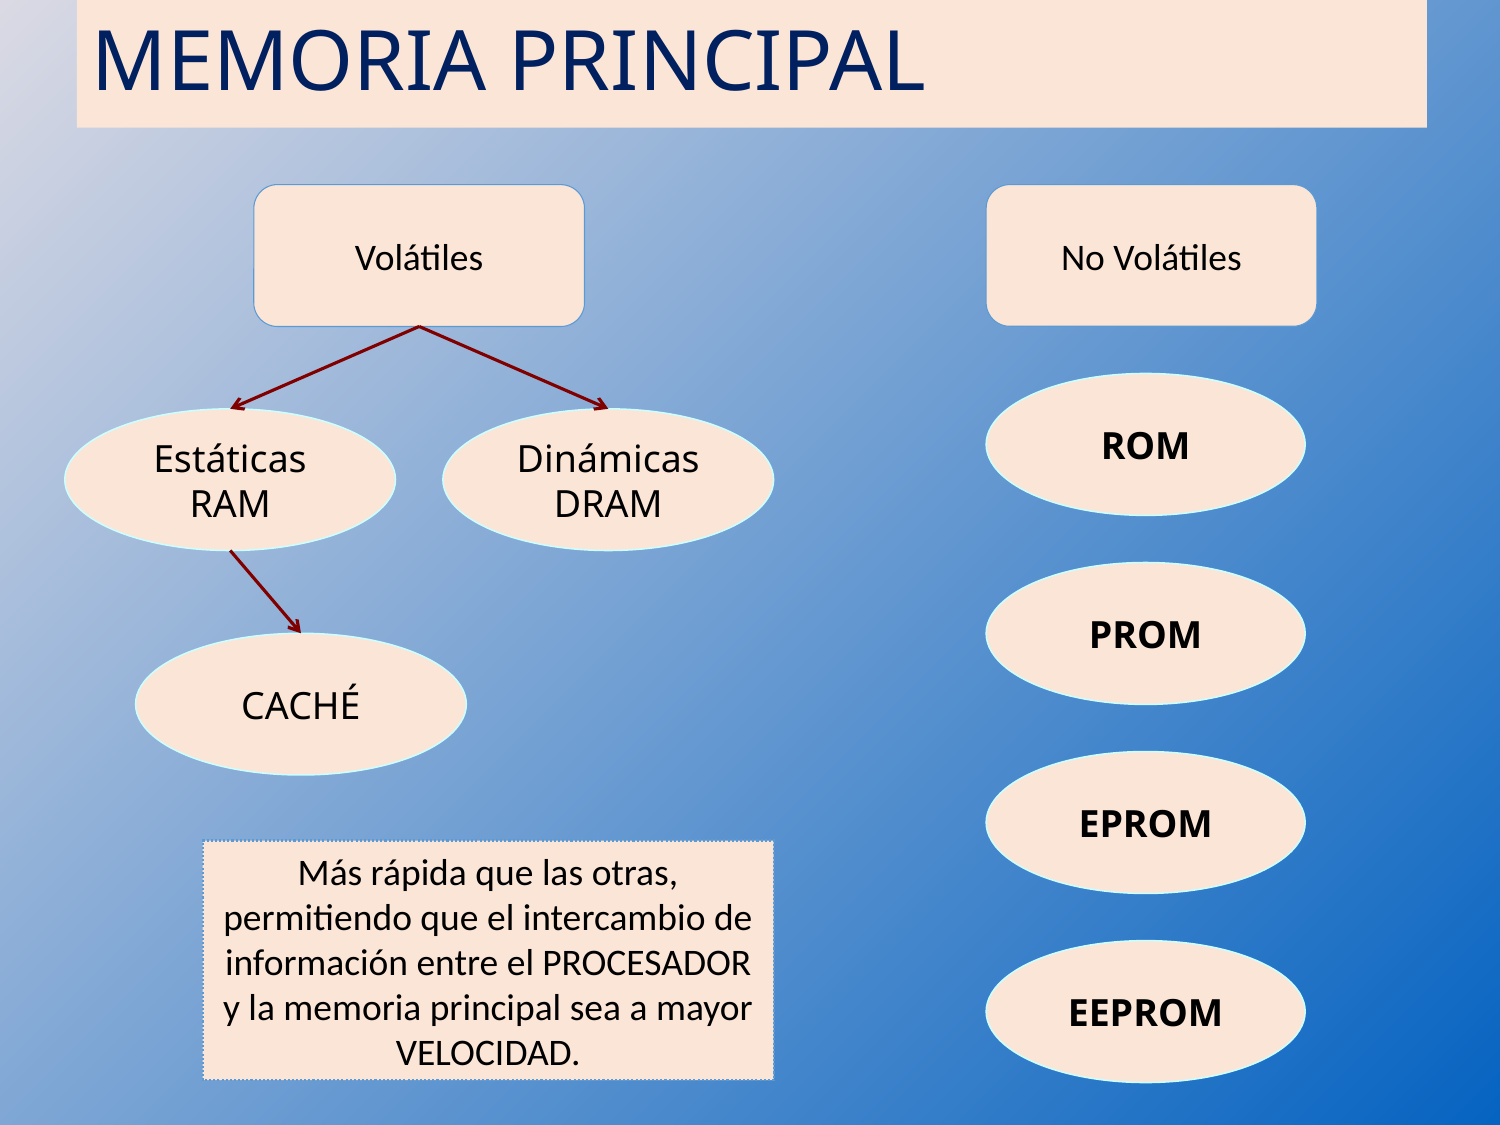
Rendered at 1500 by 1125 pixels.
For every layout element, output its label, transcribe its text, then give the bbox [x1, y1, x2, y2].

text_box EPROM [986, 751, 1306, 894]
text_box CACHÉ [135, 633, 467, 775]
text_box No Volátiles [985, 184, 1318, 327]
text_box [230, 326, 419, 409]
text_box Estáticas RAM [64, 408, 396, 551]
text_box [419, 326, 609, 409]
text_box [230, 550, 301, 634]
title MEMORIA PRINCIPAL [76, 0, 1427, 128]
text_box PROM [986, 562, 1306, 705]
text_box Volátiles [253, 184, 586, 326]
text_box ROM [986, 373, 1306, 516]
text_box Más rápida que las otras, permitiendo que el intercambio de información entre el PROCESADOR y la memoria principal sea a mayor VELOCIDAD. [202, 839, 775, 1081]
text_box Dinámicas DRAM [442, 408, 774, 551]
text_box EEPROM [986, 940, 1306, 1083]
